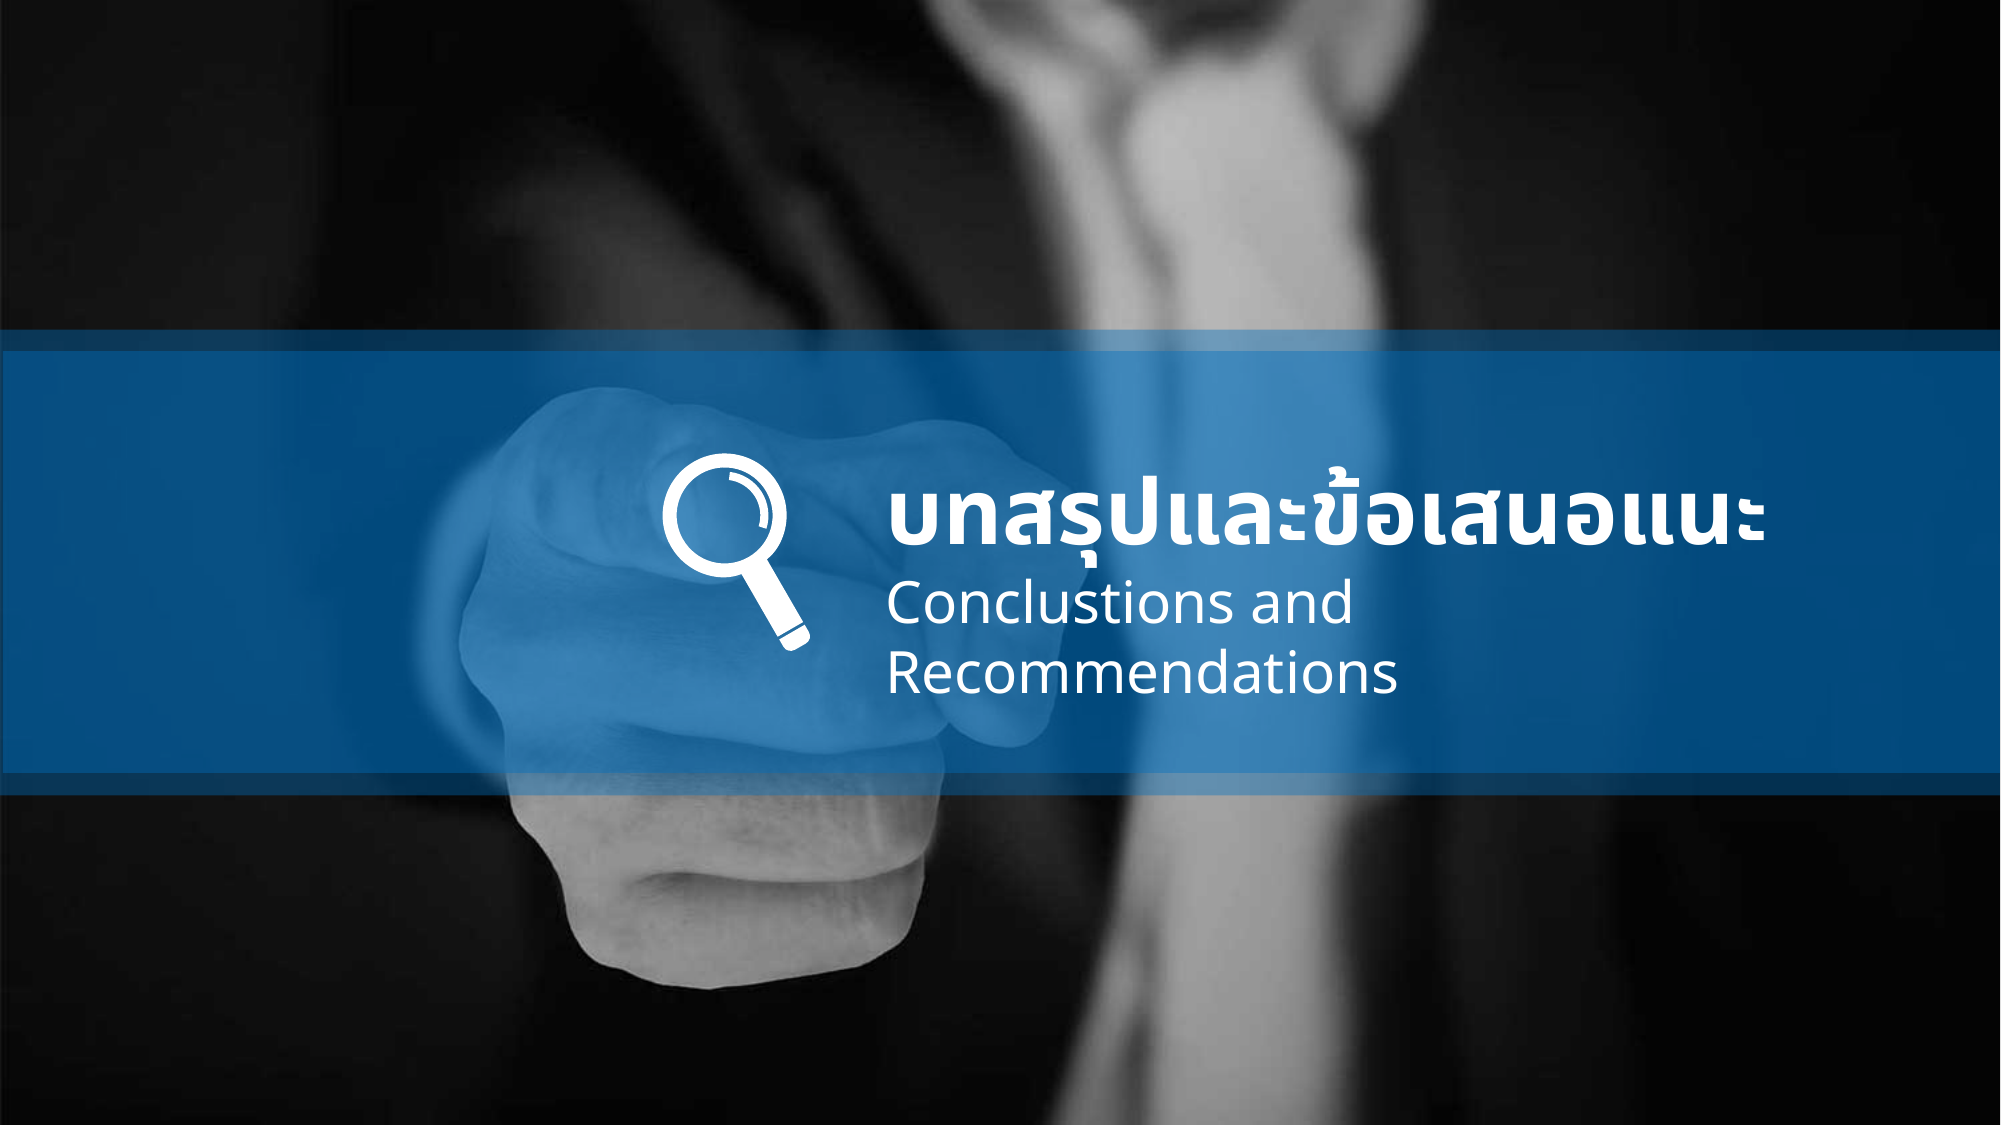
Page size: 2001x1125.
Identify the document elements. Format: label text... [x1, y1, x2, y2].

text_box [0, 329, 2000, 796]
text_box Conclustions and Recommendations [870, 558, 1778, 713]
picture [0, 0, 2001, 1125]
text_box บทสรุปและข้อเสนอแนะ [870, 445, 1865, 571]
text_box [2, 350, 2000, 774]
text_box [661, 452, 812, 652]
